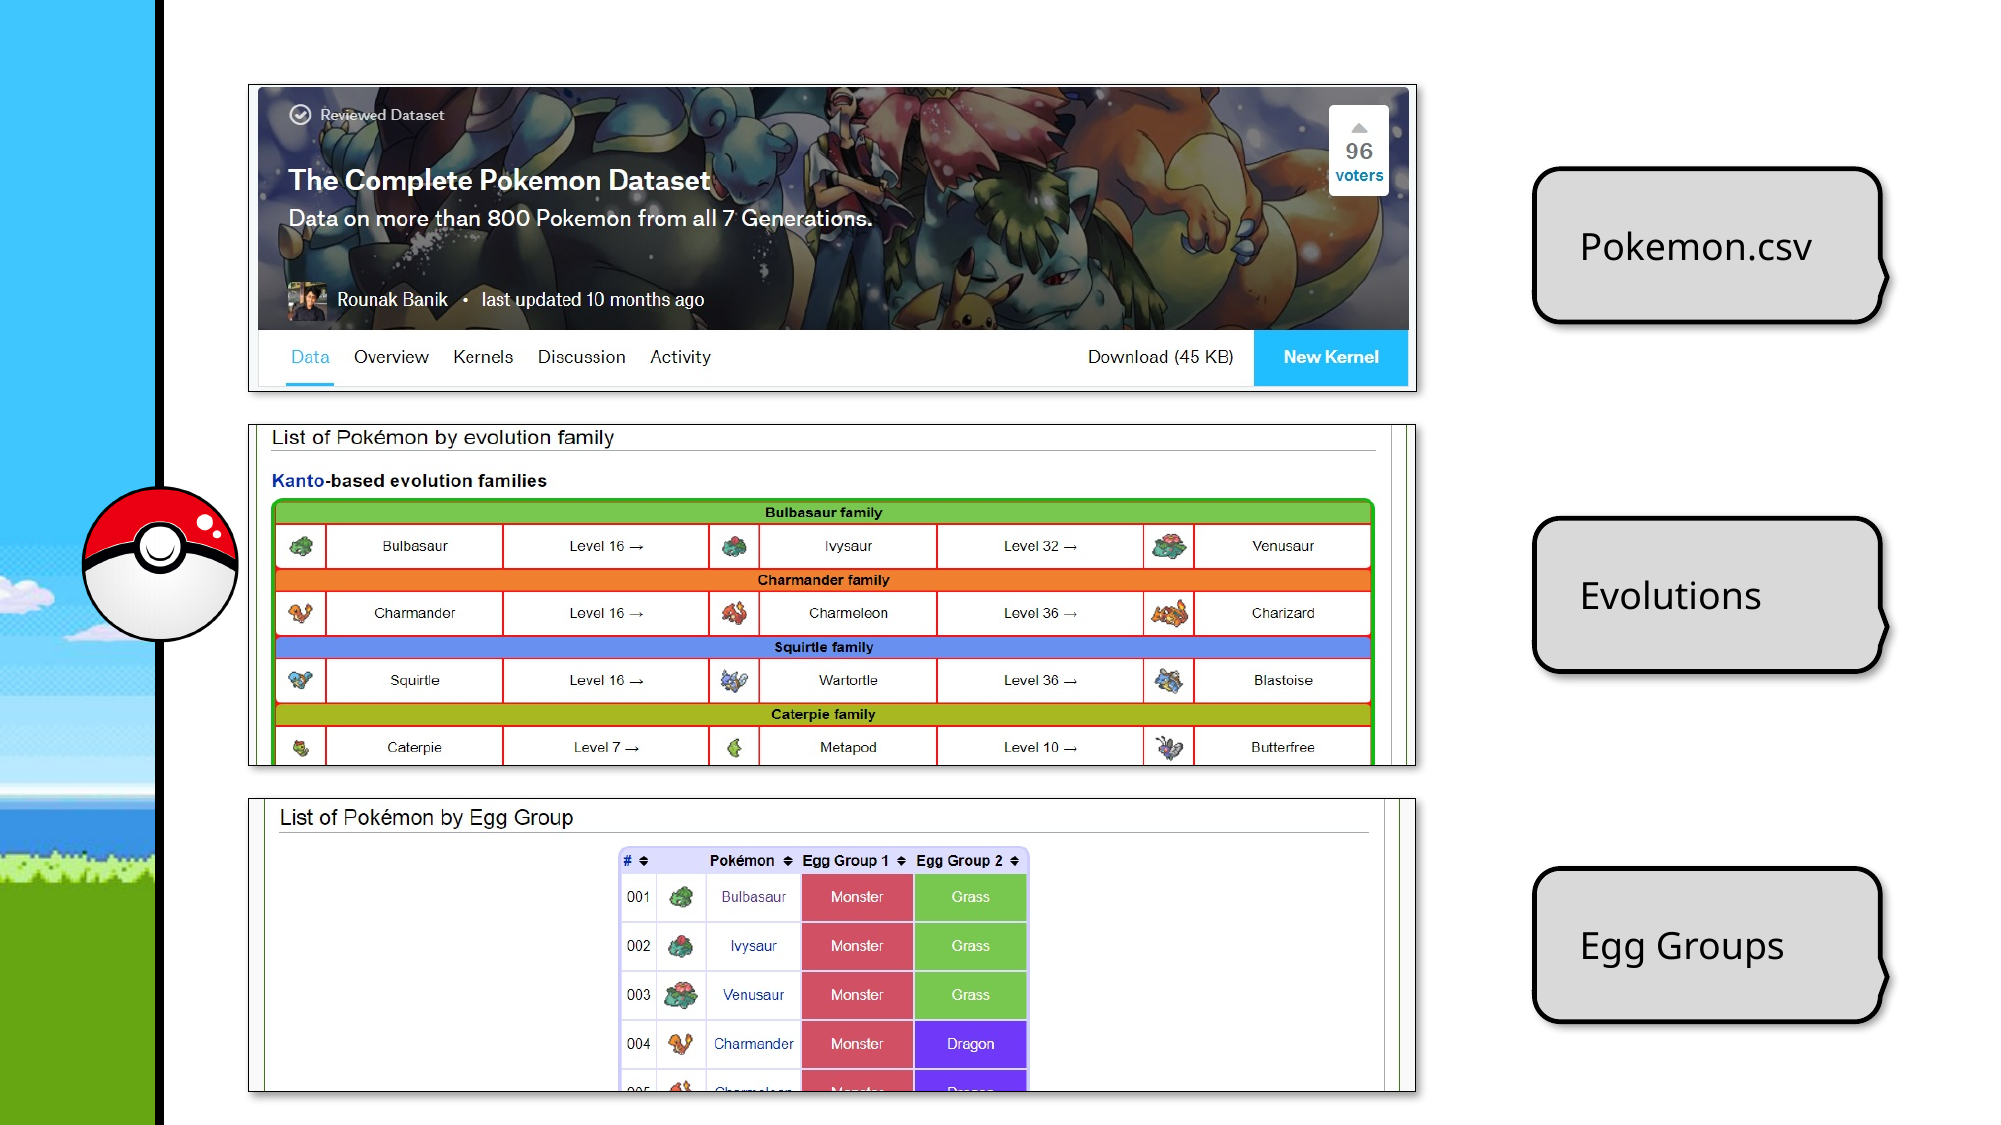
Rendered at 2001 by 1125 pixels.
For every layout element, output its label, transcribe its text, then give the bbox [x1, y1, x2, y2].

text_box [1533, 167, 1889, 324]
text_box Evolutions [1564, 564, 1850, 625]
text_box Egg Groups [1564, 914, 1850, 975]
text_box [1533, 517, 1889, 673]
picture [0, 0, 1416, 1125]
picture [248, 798, 1416, 1092]
text_box Pokemon.csv [1564, 215, 1850, 275]
picture [248, 84, 1417, 392]
text_box [1533, 867, 1889, 1023]
